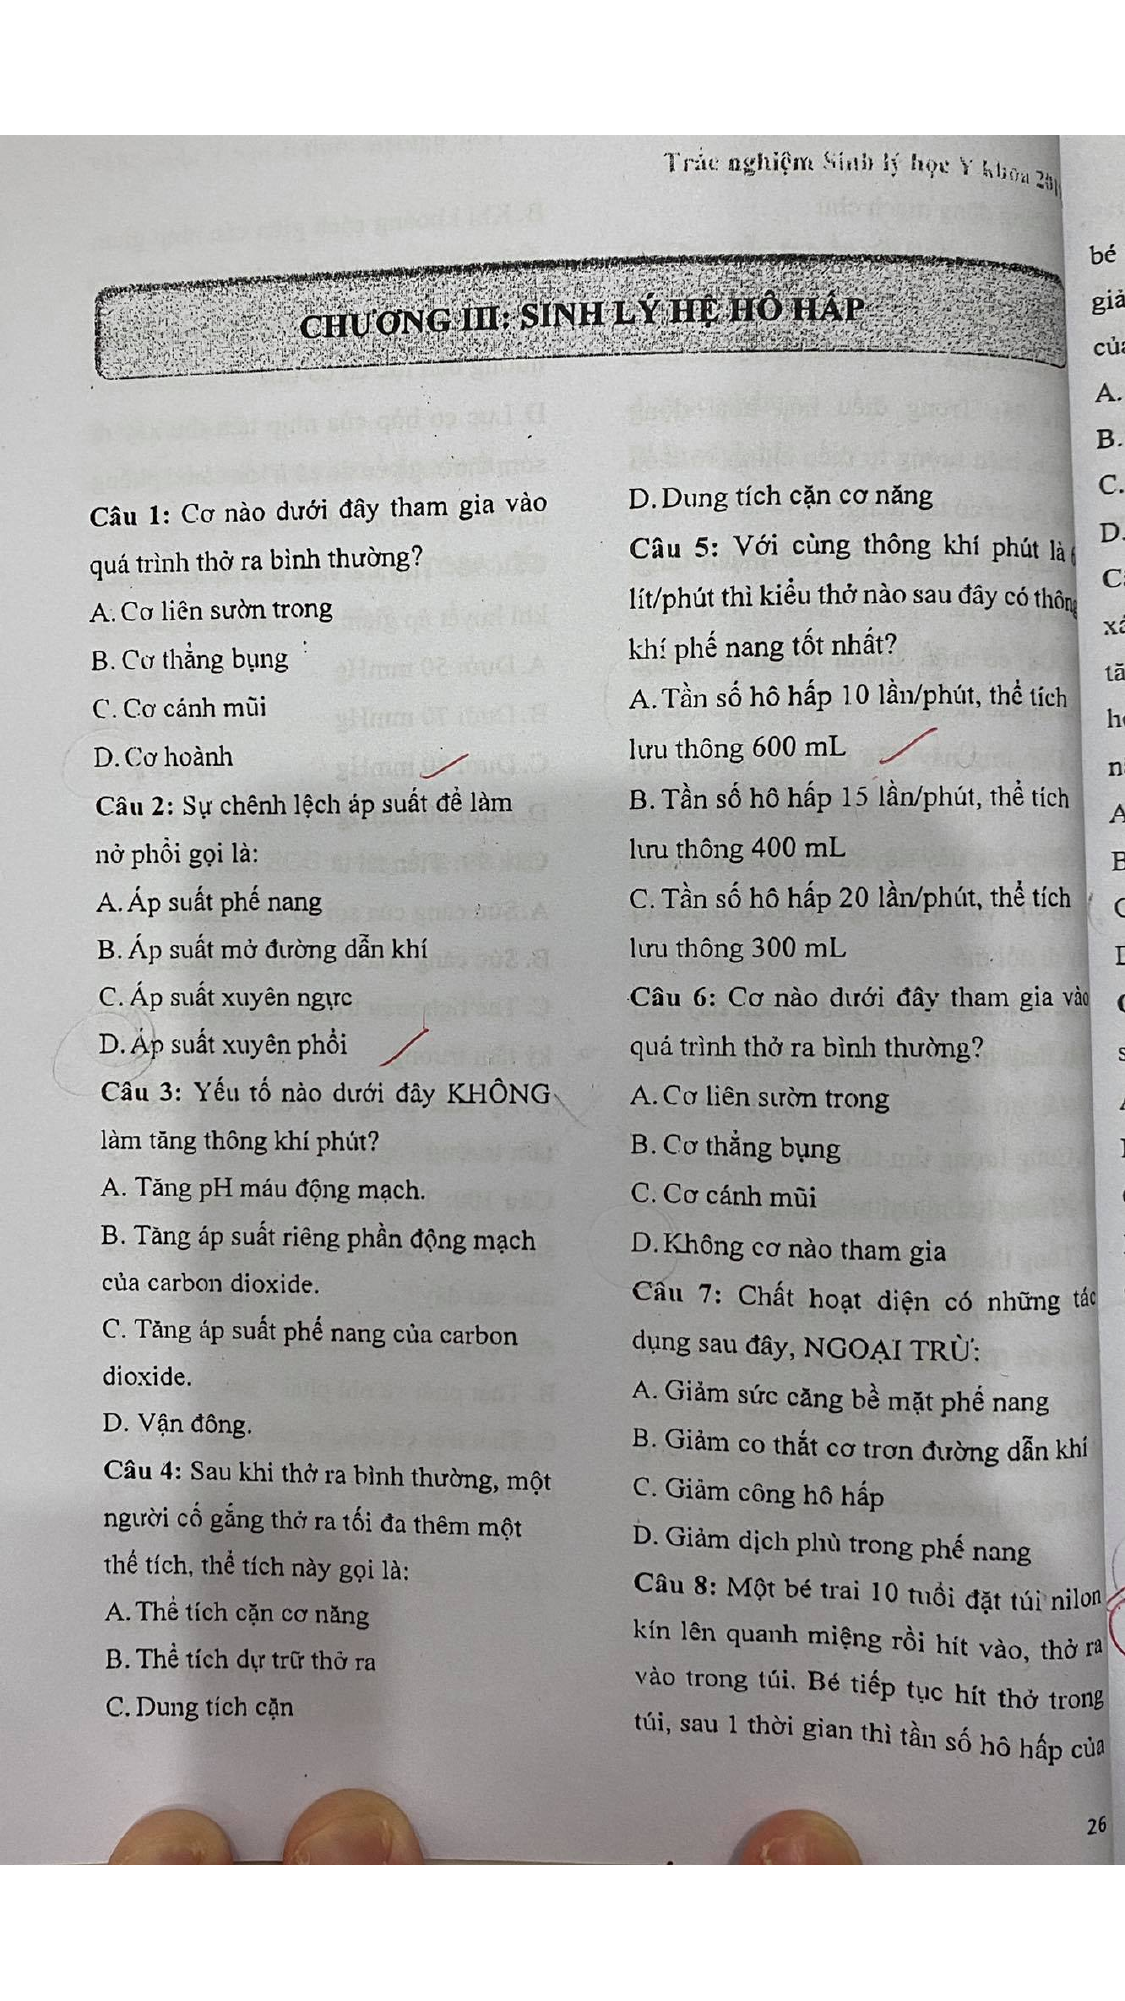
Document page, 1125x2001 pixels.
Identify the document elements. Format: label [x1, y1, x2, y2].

picture [0, 135, 1125, 1865]
